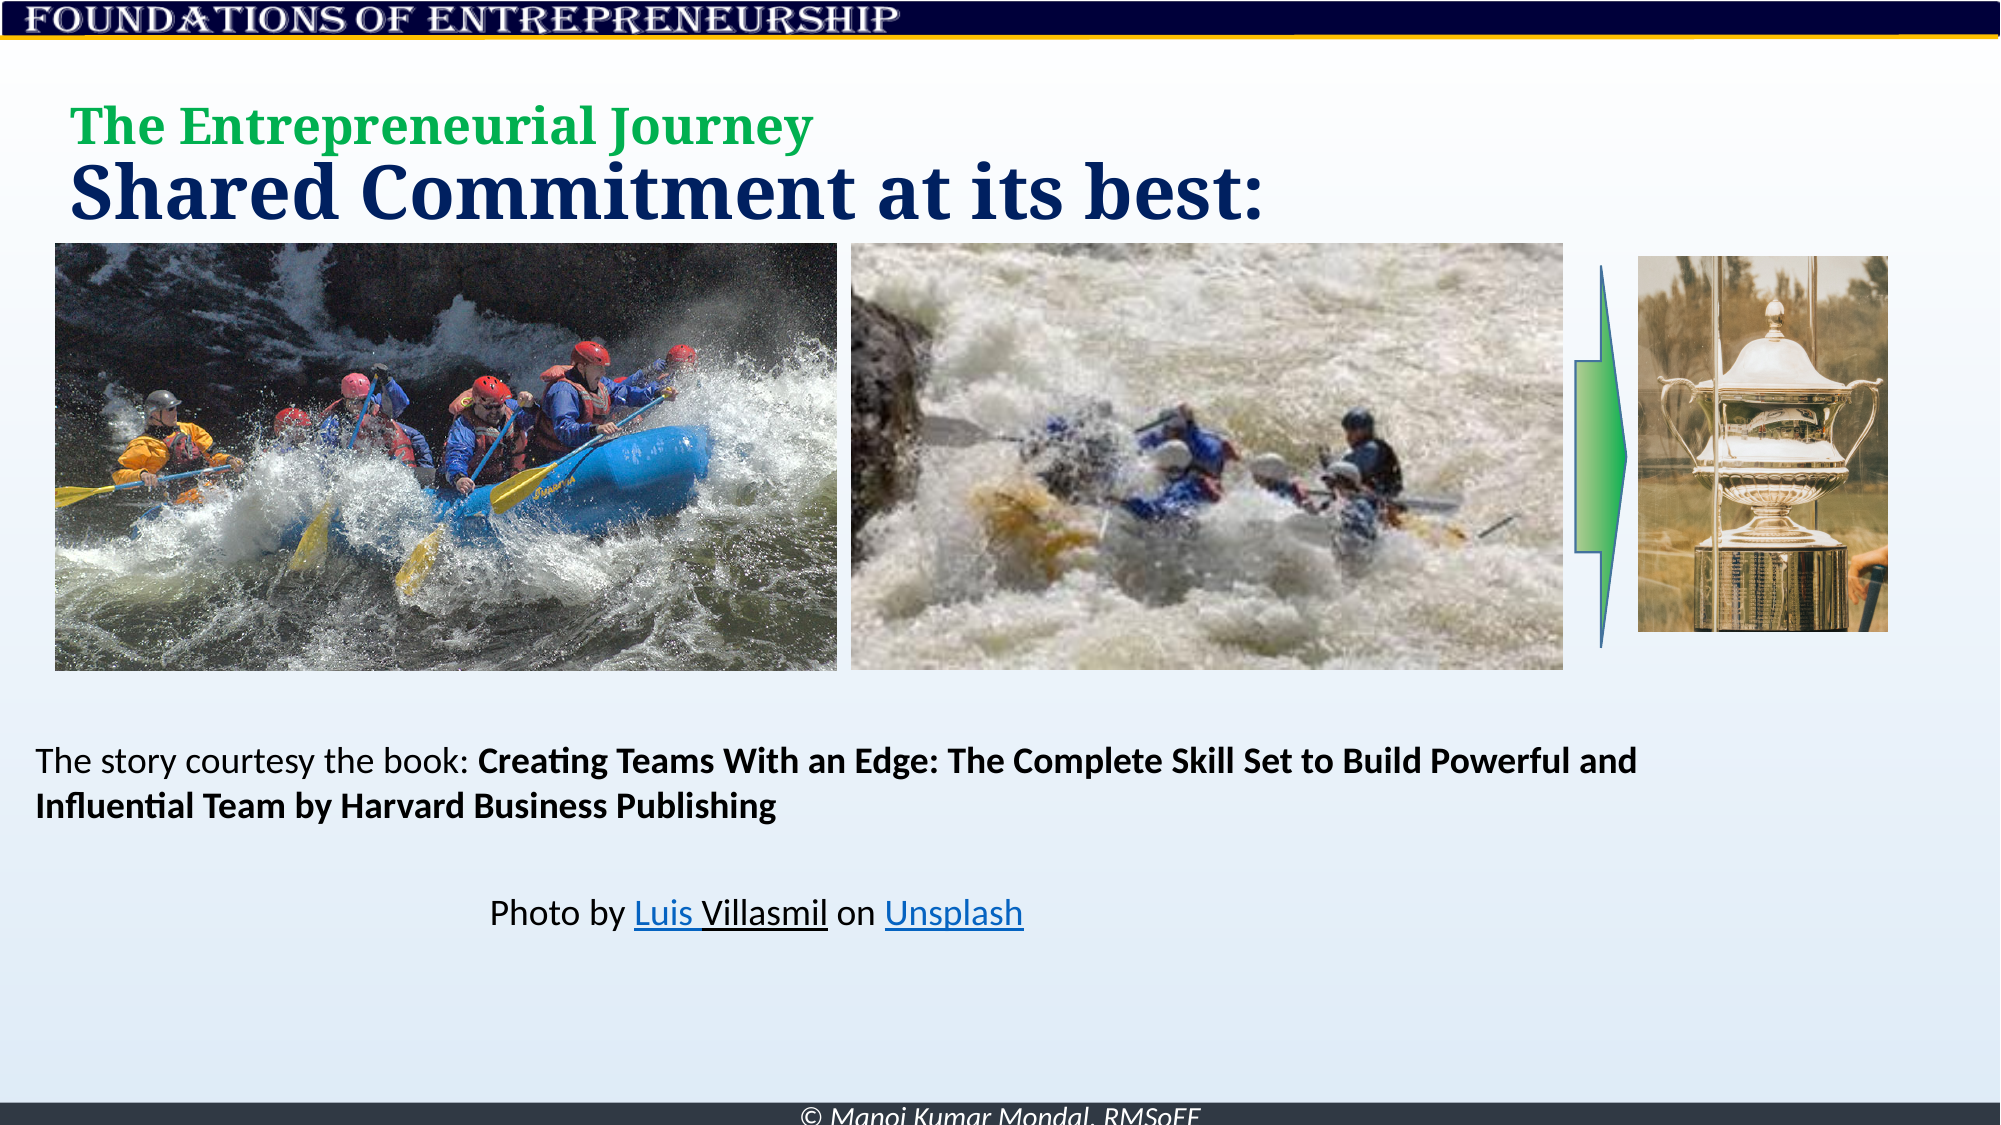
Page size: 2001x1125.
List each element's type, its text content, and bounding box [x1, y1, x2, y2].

picture [0, 0, 2000, 42]
text_box The story courtesy the book: Creating Teams With an Edge: The Complete Skill Set to Build Powerful and Influential Team by Harvard Business Publishing [20, 728, 1682, 880]
title The Entrepreneurial Journey Shared Commitment at its best: [55, 98, 1731, 239]
picture [55, 243, 837, 671]
text_box [1574, 265, 1628, 649]
text_box Photo by Luis Villasmil on Unsplash [475, 880, 1039, 941]
picture [1638, 256, 1888, 632]
picture [851, 243, 1563, 670]
